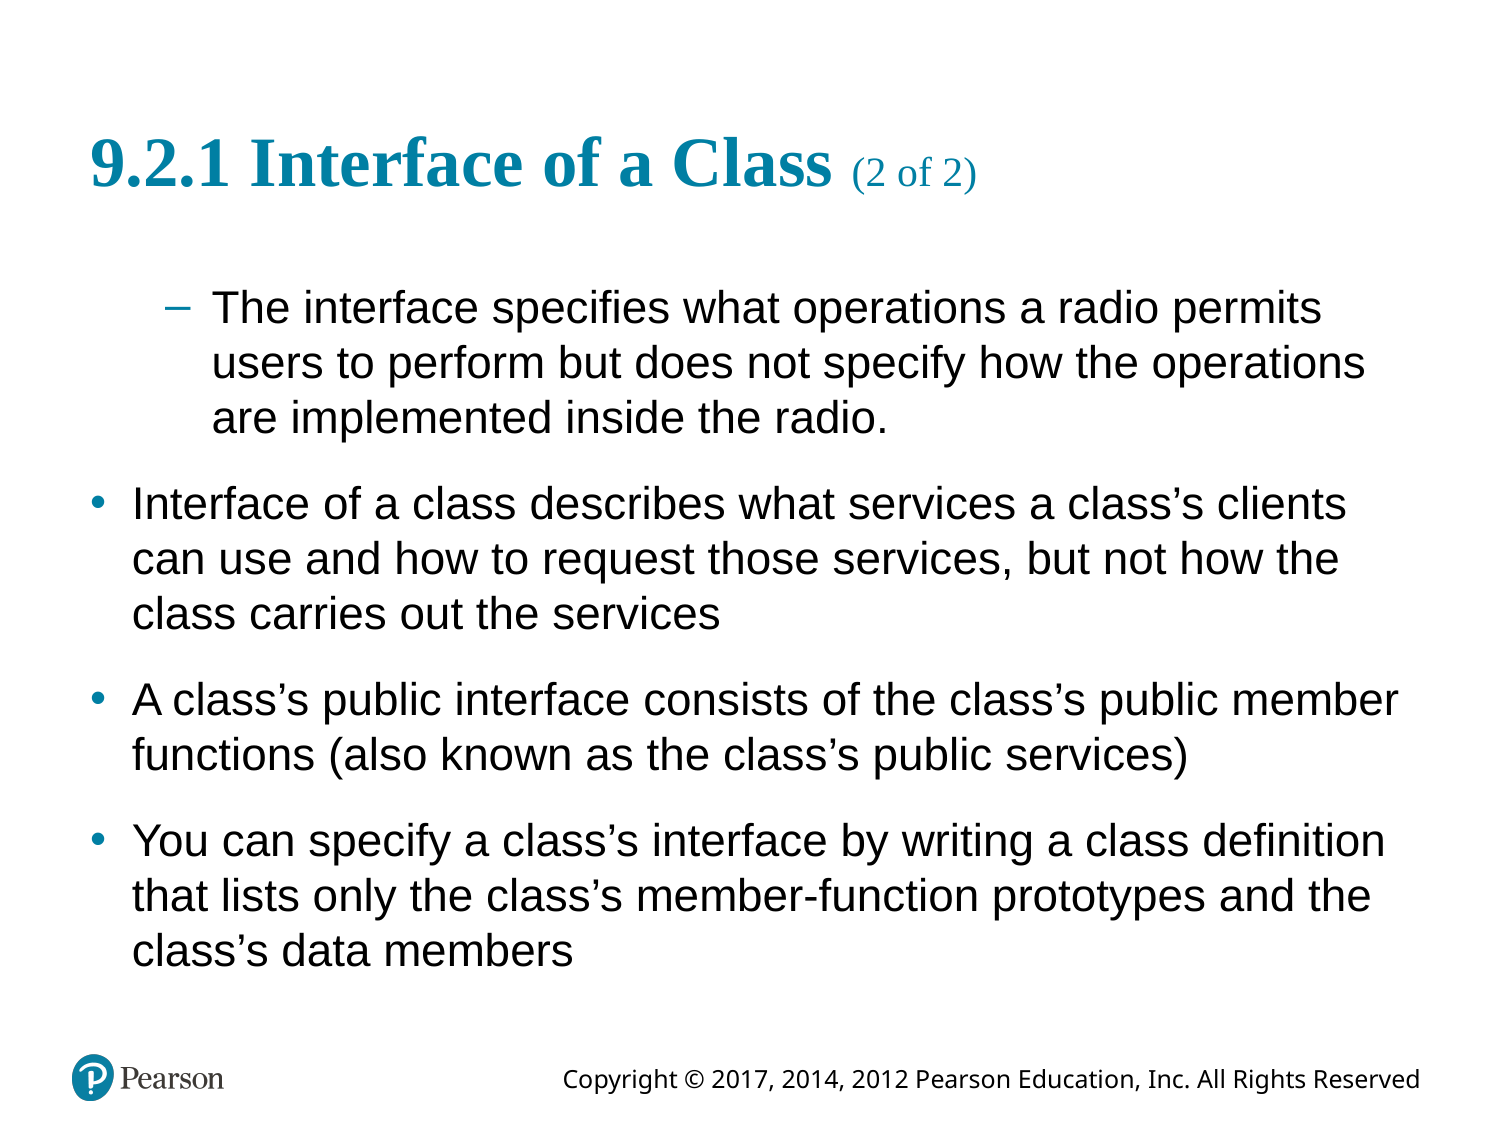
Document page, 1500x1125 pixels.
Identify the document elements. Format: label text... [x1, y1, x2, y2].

picture [80, 1063, 106, 1088]
list The interface specifies what operations a radio permits users to perform but does not specify how the operations are implemented inside the radio. Interface of a class describes what services a class’s clients can use and how to request those services, but not how the class carries out the services A class’s public interface consists of the class’s public member functions (also known as the class’s public services) You can specify a class’s interface by writing a class definition that lists only the class’s member-function prototypes and the class’s data members [75, 262, 1425, 1033]
picture [72, 1087, 83, 1101]
title 9.2.1 Interface of a Class (2 of 2) [75, 35, 1425, 216]
picture [72, 1054, 88, 1070]
picture [98, 1054, 224, 1101]
